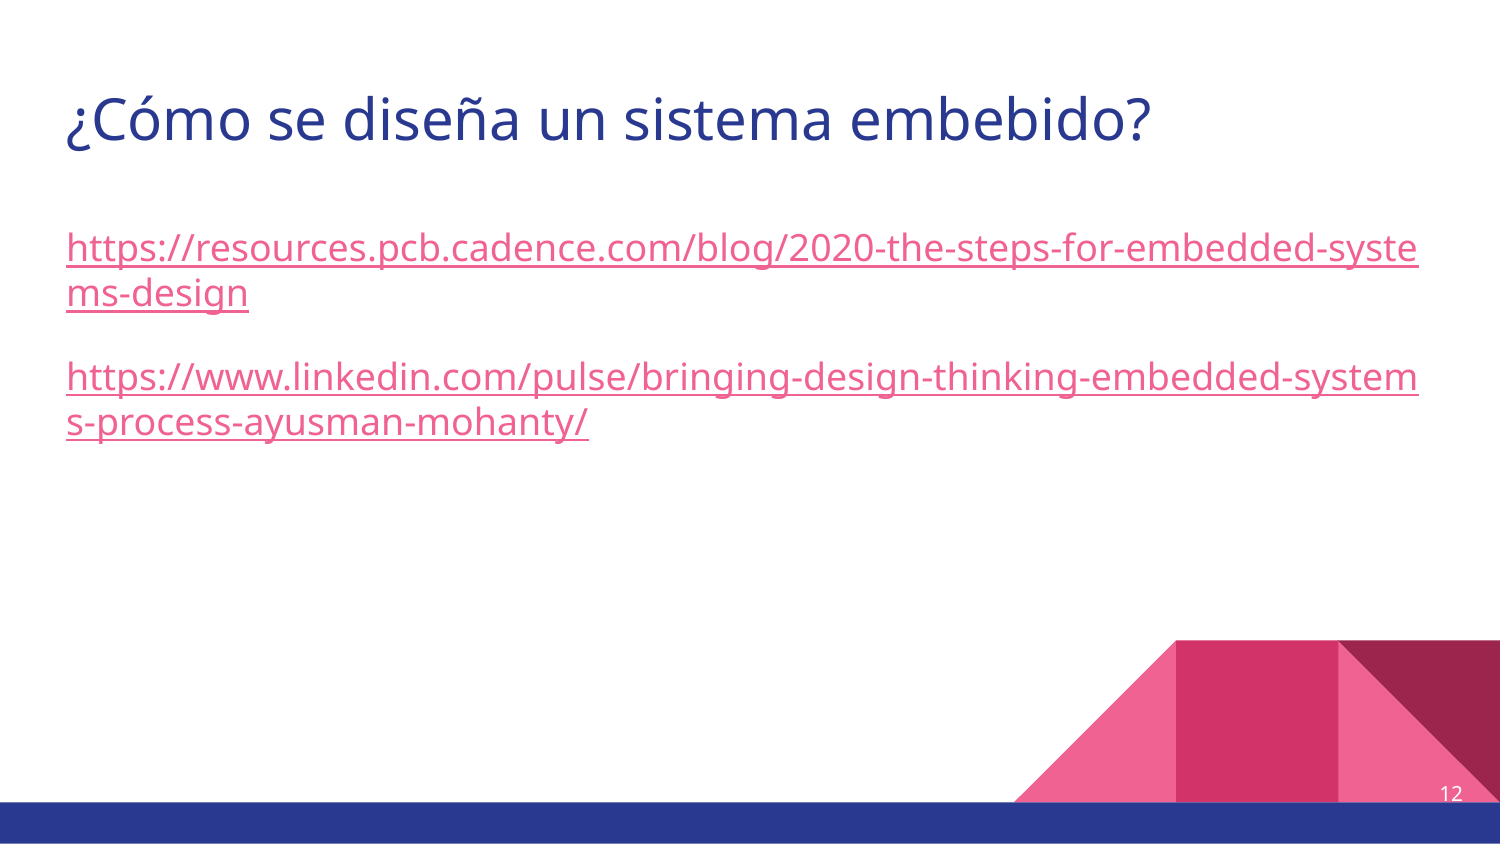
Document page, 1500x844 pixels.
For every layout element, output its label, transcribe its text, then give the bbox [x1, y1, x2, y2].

title ¿Cómo se diseña un sistema embebido? [51, 67, 1449, 167]
list https://resources.pcb.cadence.com/blog/2020-the-steps-for-embedded-systems-design https://www.linkedin.com/pulse/bringing-design-thinking-embedded-systems-process-ayusman-mohanty/ [51, 201, 1449, 750]
slide_number 12 [1387, 762, 1478, 828]
